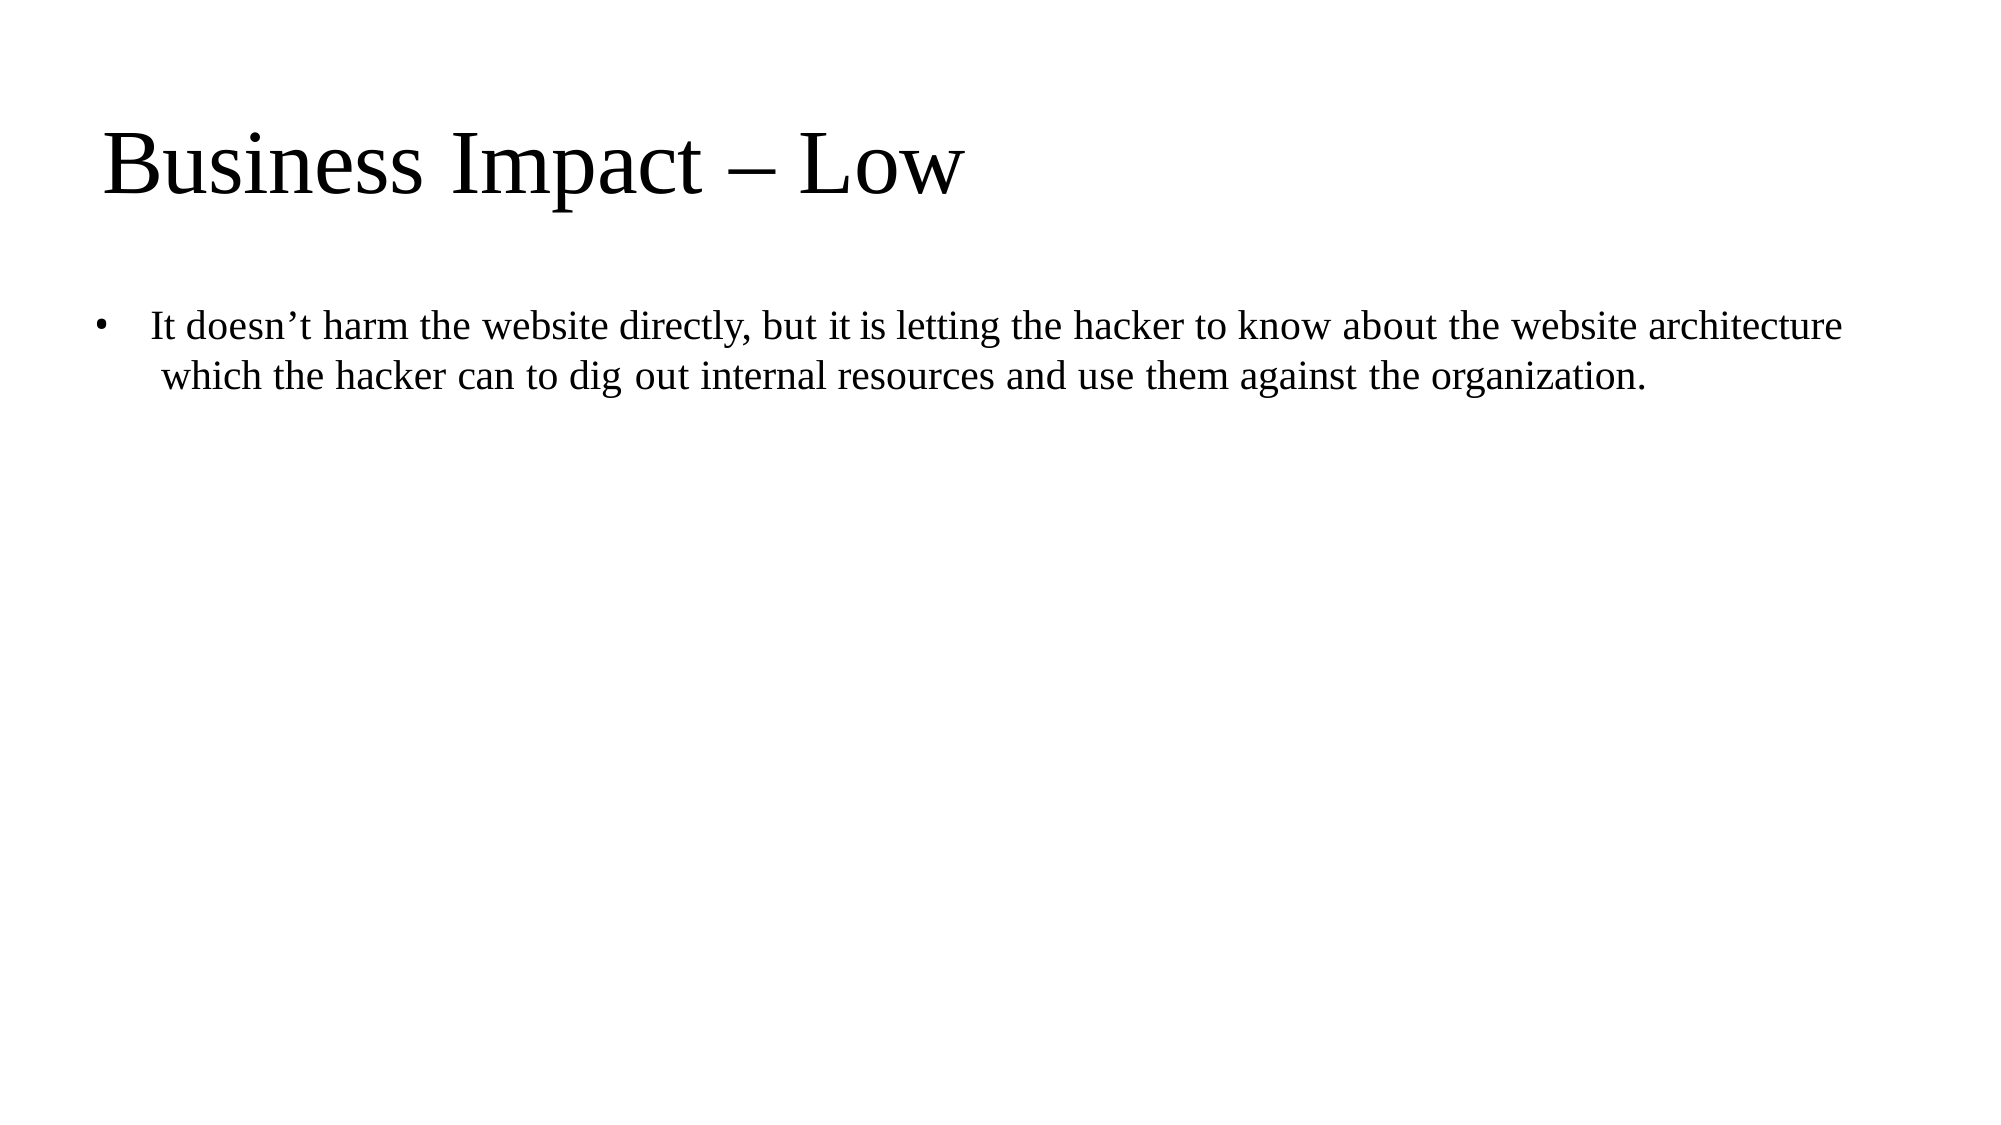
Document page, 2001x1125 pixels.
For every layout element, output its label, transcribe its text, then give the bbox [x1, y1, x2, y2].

text_box It doesn’t harm the website directly, but it is letting the hacker to know about the website architecture which the hacker can to dig out internal resources and use them against the organization. [91, 296, 1845, 399]
text_box Business Impact – Low [100, 99, 968, 212]
